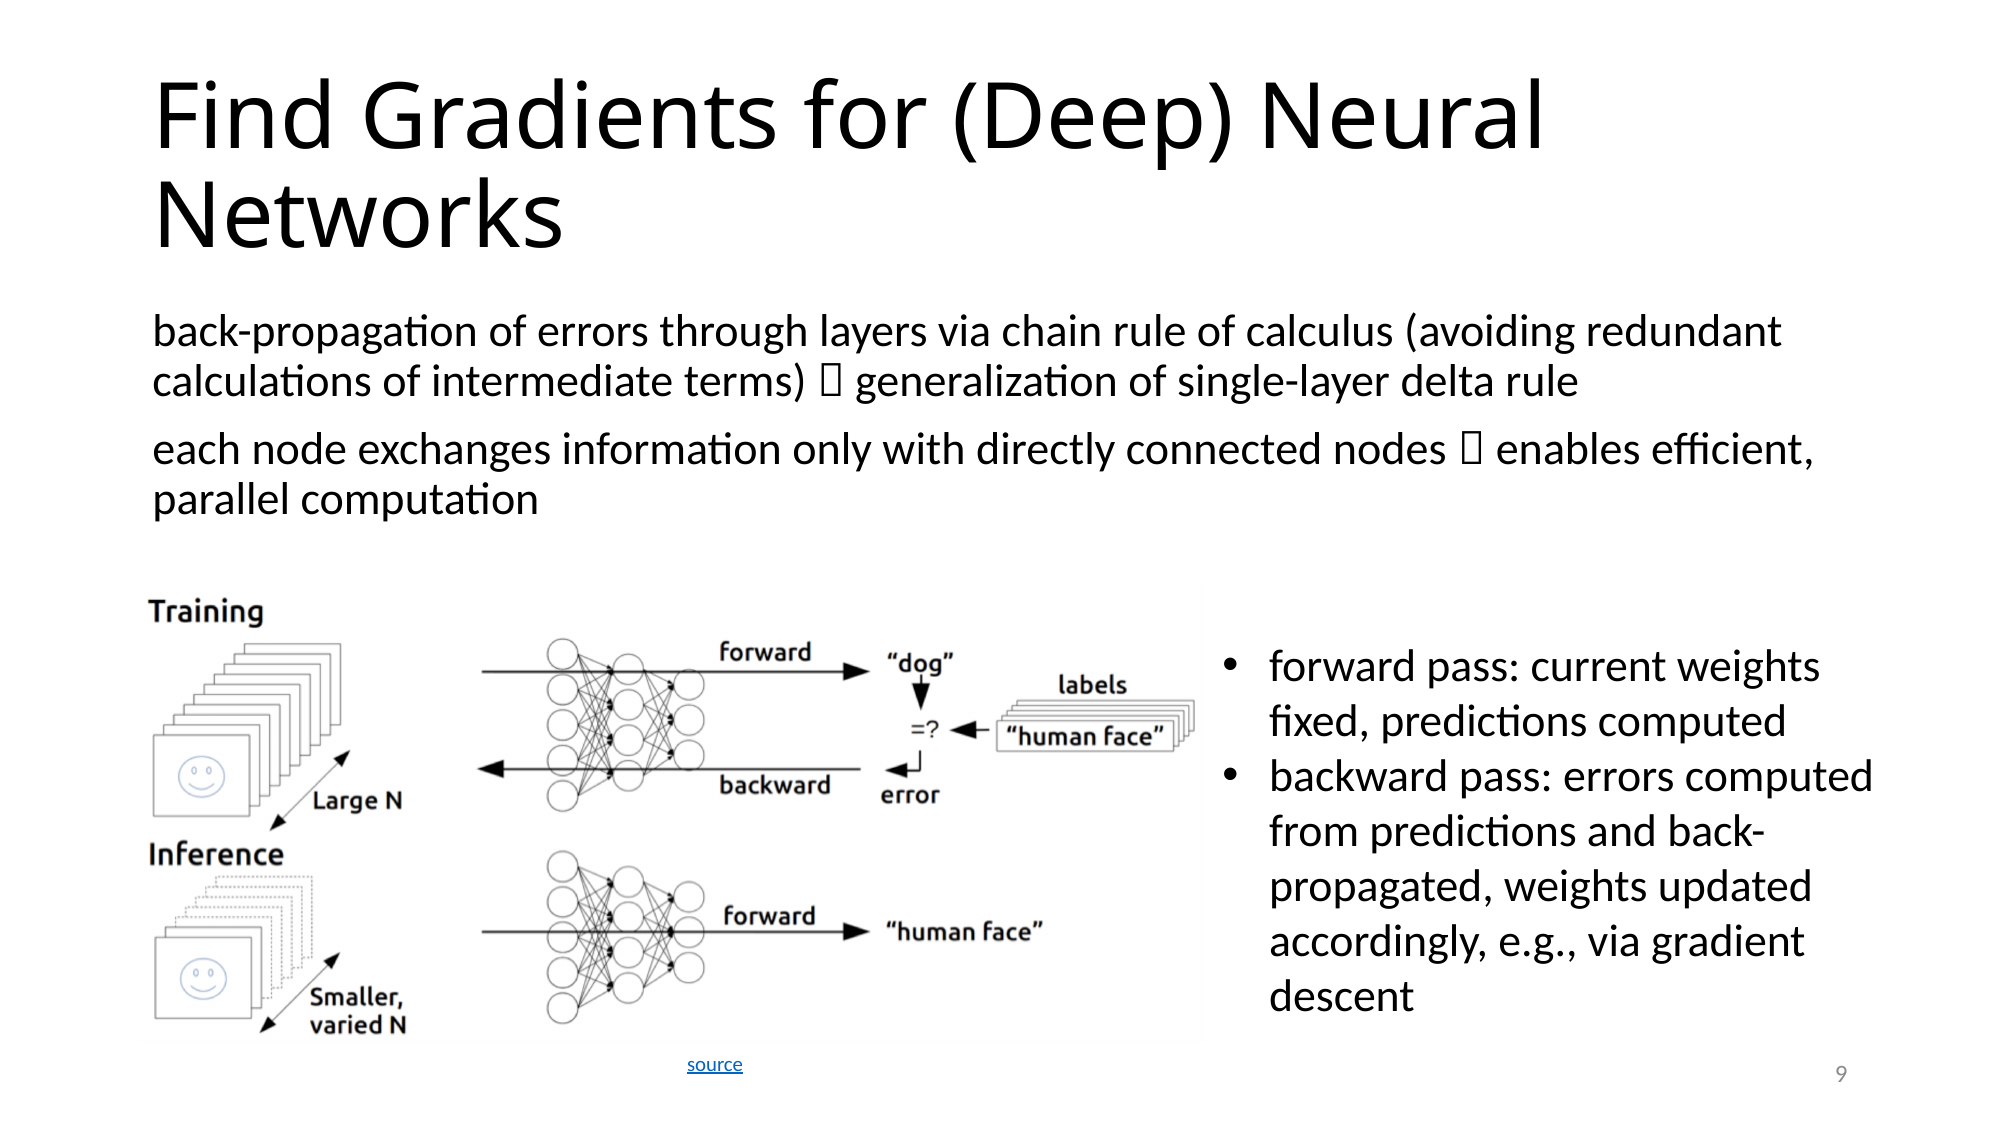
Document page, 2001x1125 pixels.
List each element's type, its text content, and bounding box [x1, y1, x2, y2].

title Find Gradients for (Deep) Neural Networks [137, 59, 1863, 278]
text_box source [672, 1043, 759, 1083]
picture [137, 584, 1206, 1043]
list back-propagation of errors through layers via chain rule of calculus (avoiding redundant calculations of intermediate terms)  generalization of single-layer delta rule each node exchanges information only with directly connected nodes  enables efficient, parallel computation [137, 299, 1863, 563]
slide_number 9 [1412, 1042, 1863, 1103]
text_box forward pass: current weights fixed, predictions computed backward pass: errors computed from predictions and back-propagated, weights updated accordingly, e.g., via gradient descent [1207, 628, 1894, 1028]
